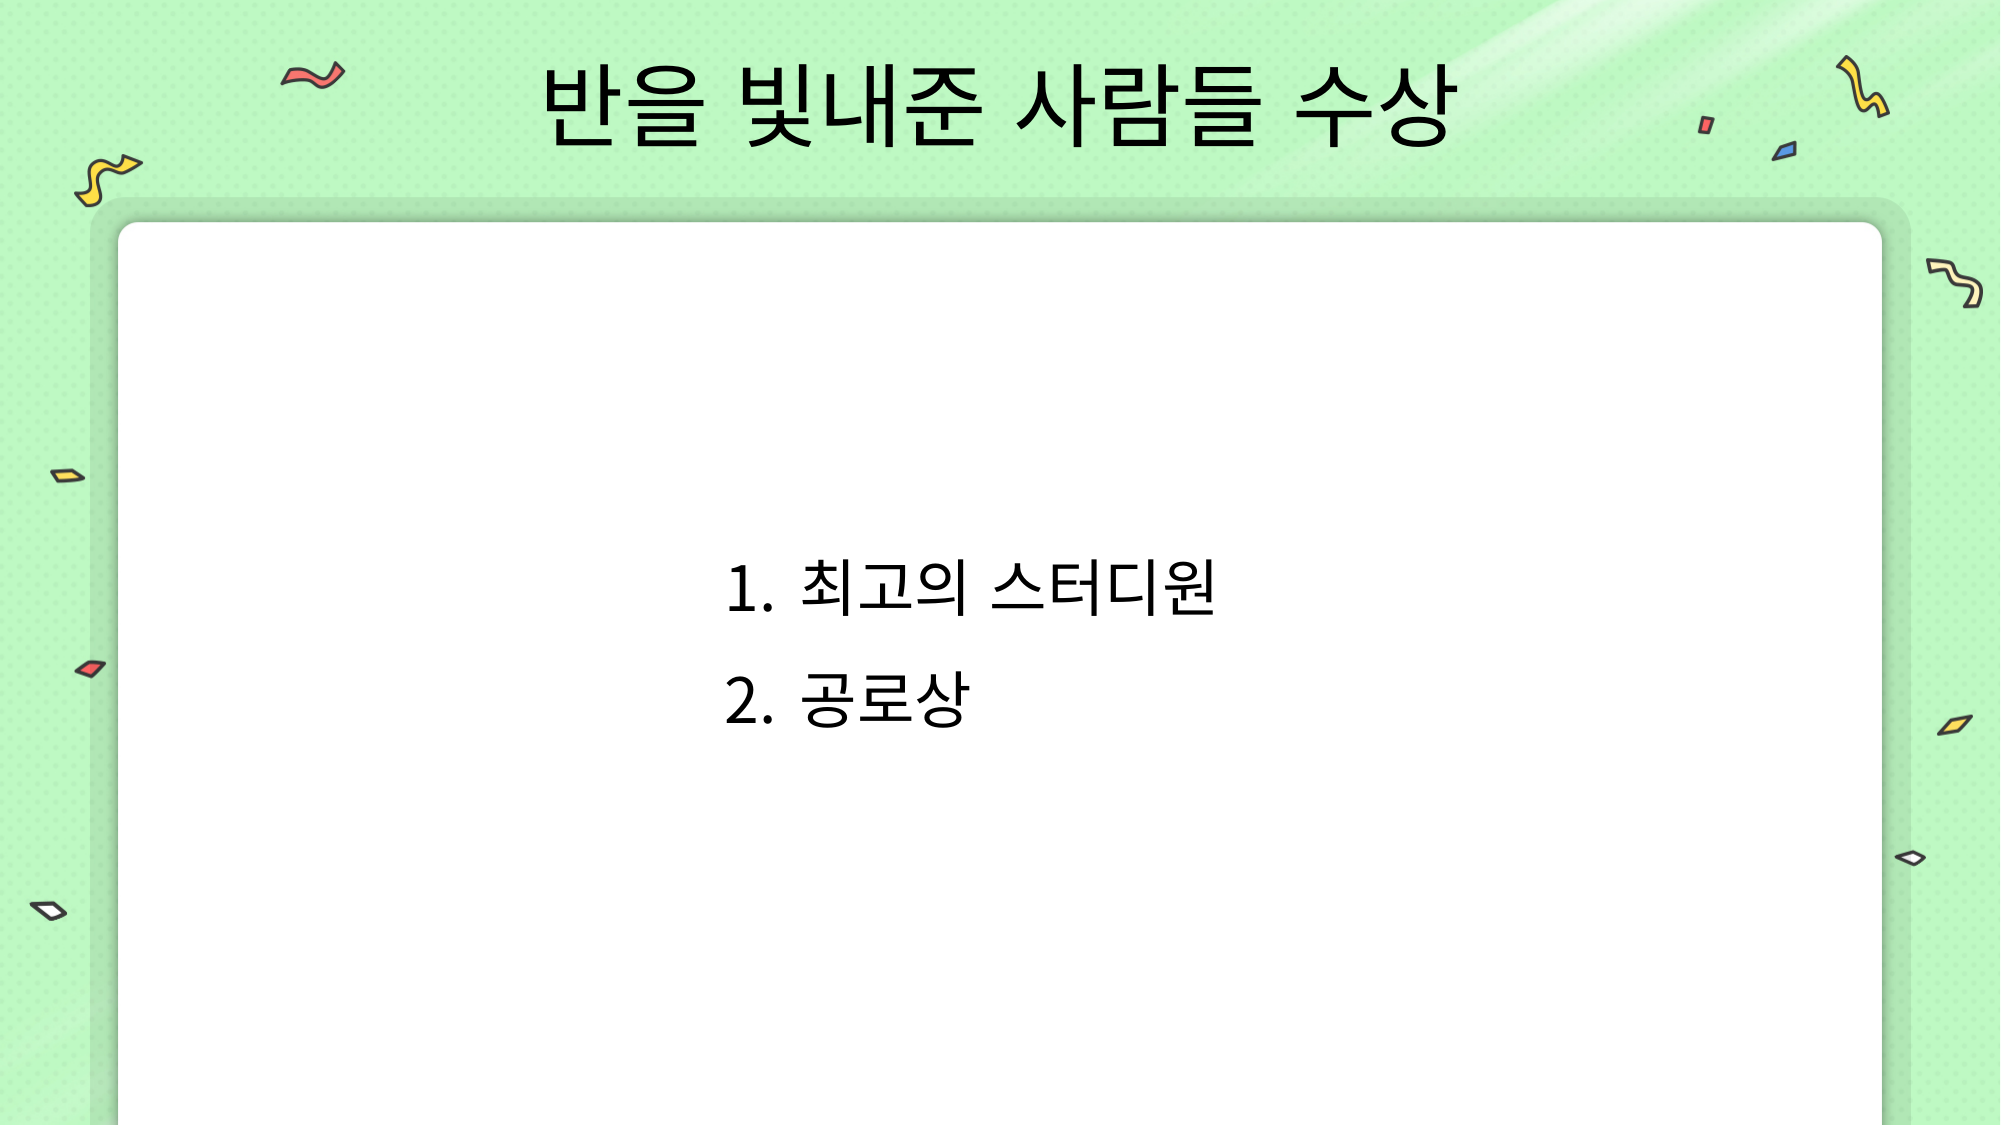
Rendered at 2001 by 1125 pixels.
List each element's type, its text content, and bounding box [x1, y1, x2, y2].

picture [0, 0, 2001, 1125]
text_box 반을 빛내준 사람들 수상 [220, 53, 1781, 167]
text_box 최고의 스터디원 공로상 [710, 503, 1292, 819]
